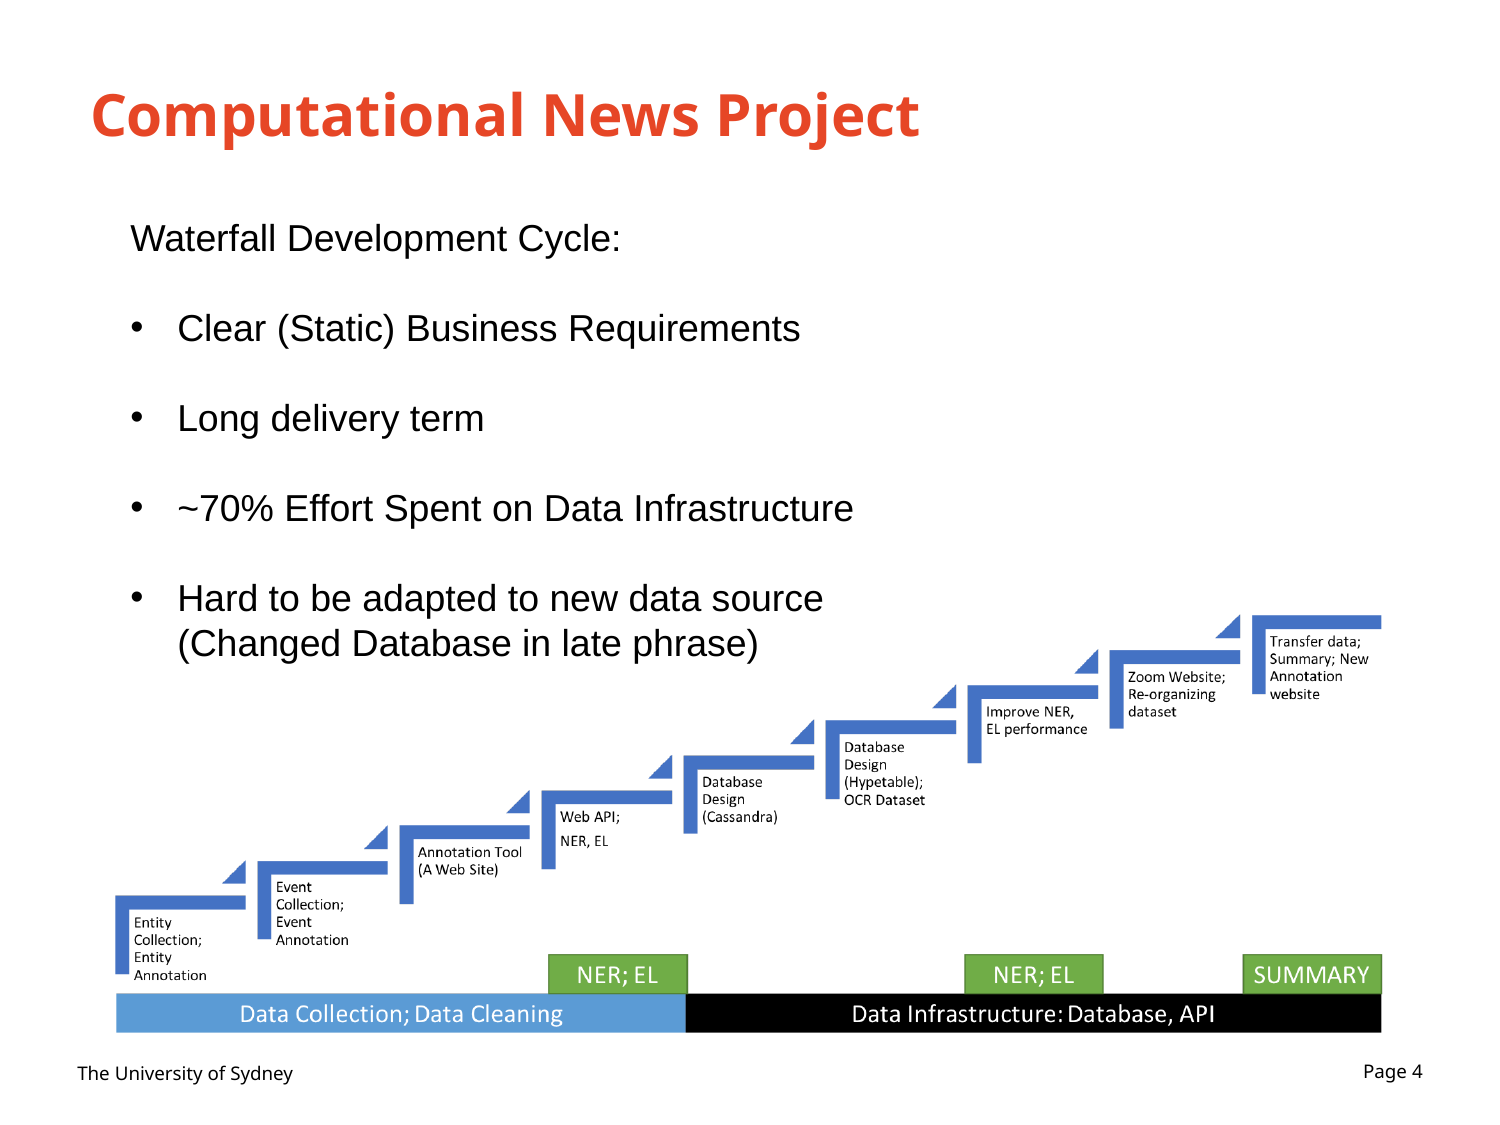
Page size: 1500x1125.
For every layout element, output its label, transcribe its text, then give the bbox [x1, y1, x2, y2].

picture [115, 582, 1385, 1044]
title Computational News Project [75, 19, 1425, 207]
text_box Waterfall Development Cycle: Clear (Static) Business Requirements Long delivery term ~70% Effort Spent on Data Infrastructure Hard to be adapted to new data source (Changed Database in late phrase) [115, 206, 1000, 582]
